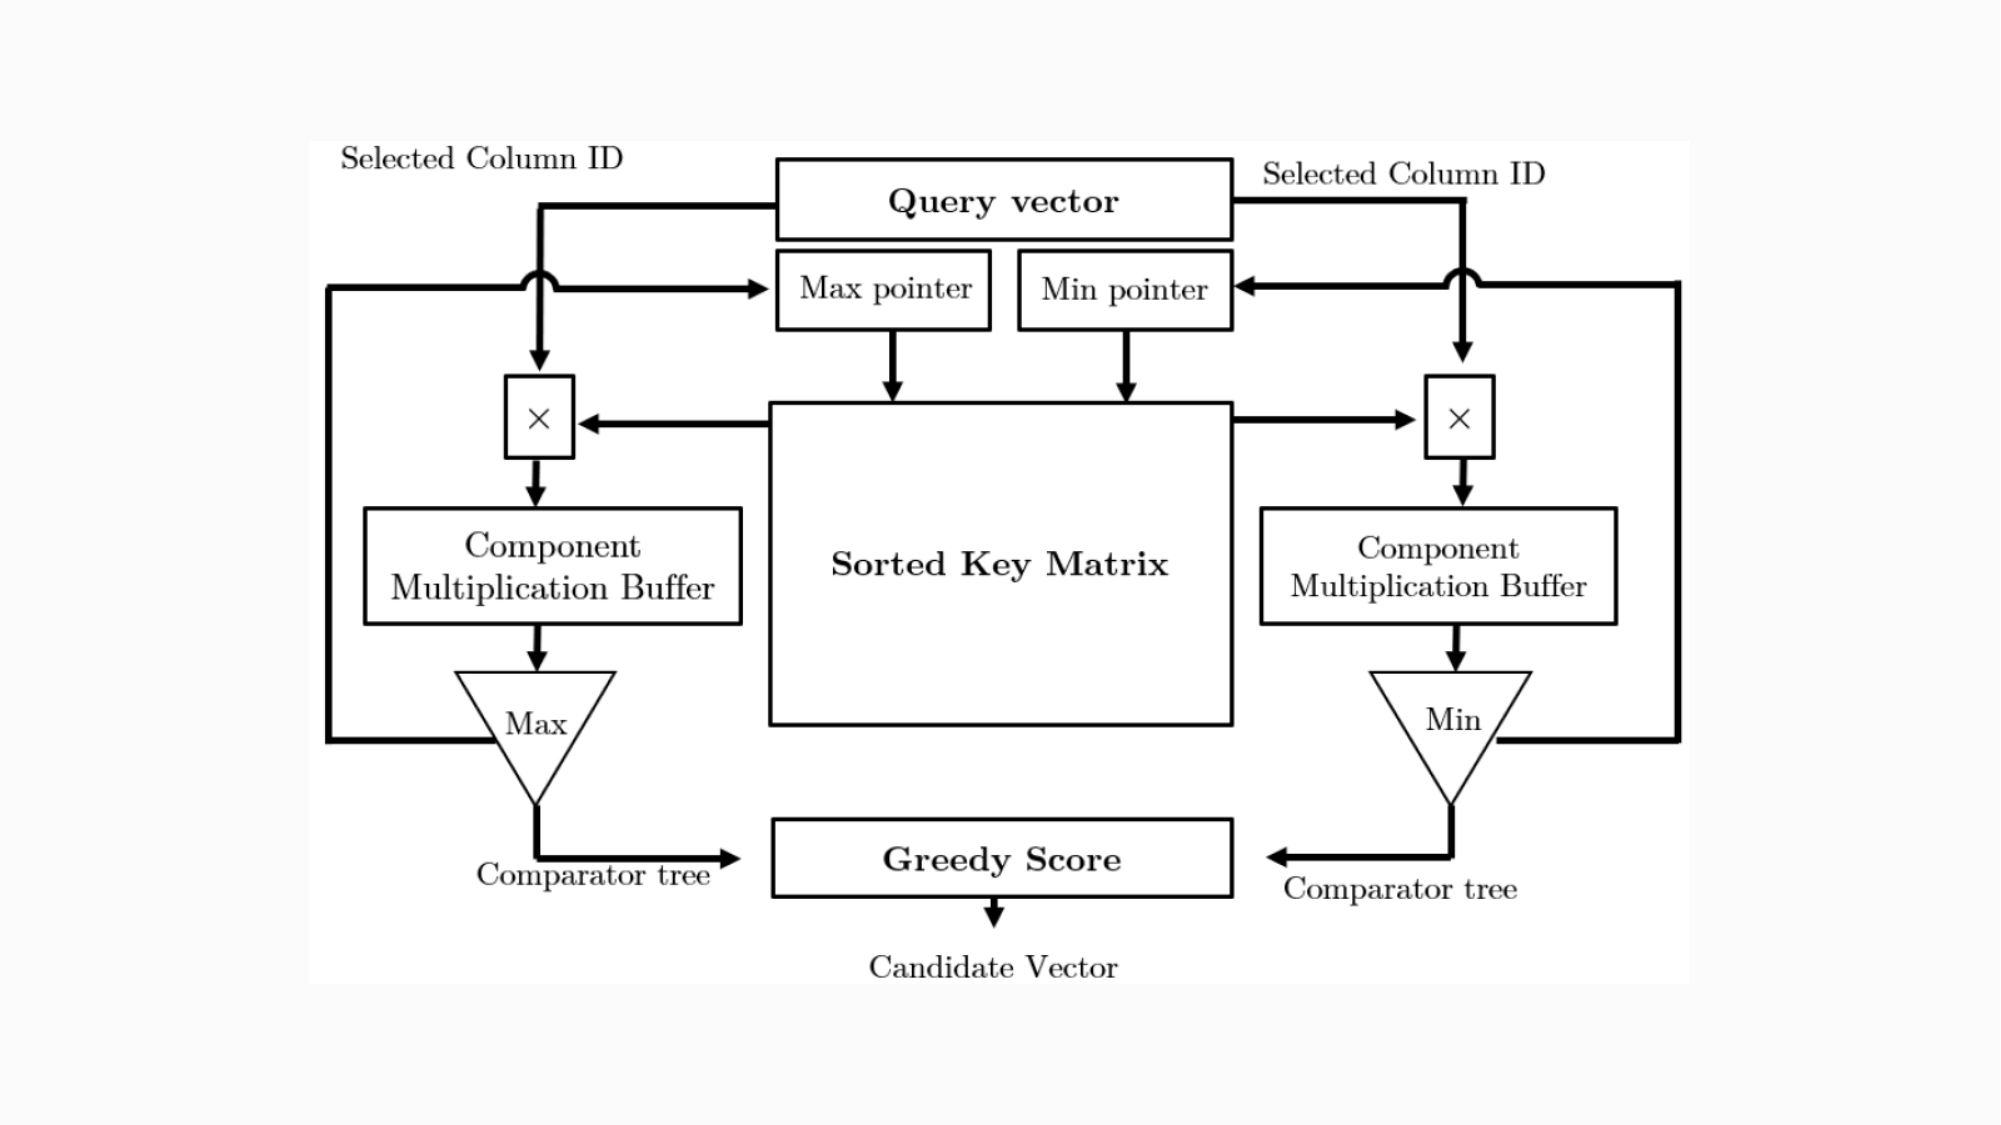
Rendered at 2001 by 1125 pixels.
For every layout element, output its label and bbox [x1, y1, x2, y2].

picture [309, 141, 1690, 984]
